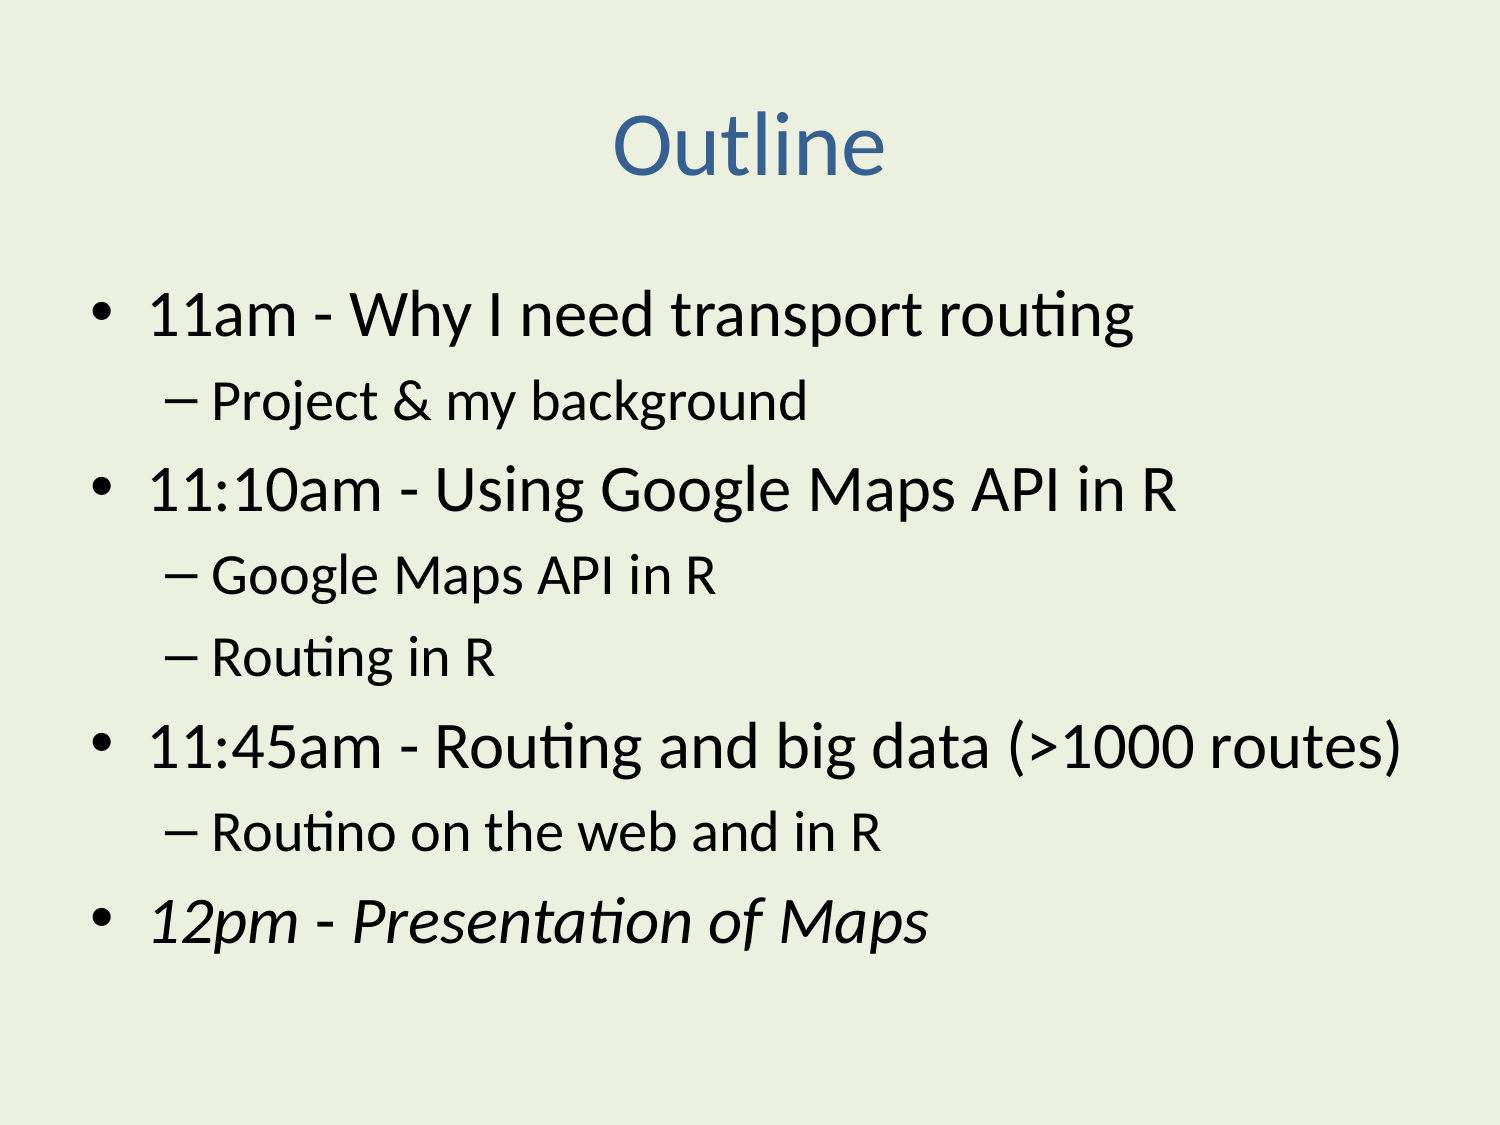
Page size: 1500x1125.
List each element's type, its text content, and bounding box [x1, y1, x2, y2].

list 11am - Why I need transport routing Project & my background 11:10am - Using Google Maps API in R Google Maps API in R Routing in R 11:45am - Routing and big data (>1000 routes) Routino on the web and in R 12pm - Presentation of Maps [75, 262, 1425, 1005]
title Outline [75, 45, 1425, 233]
